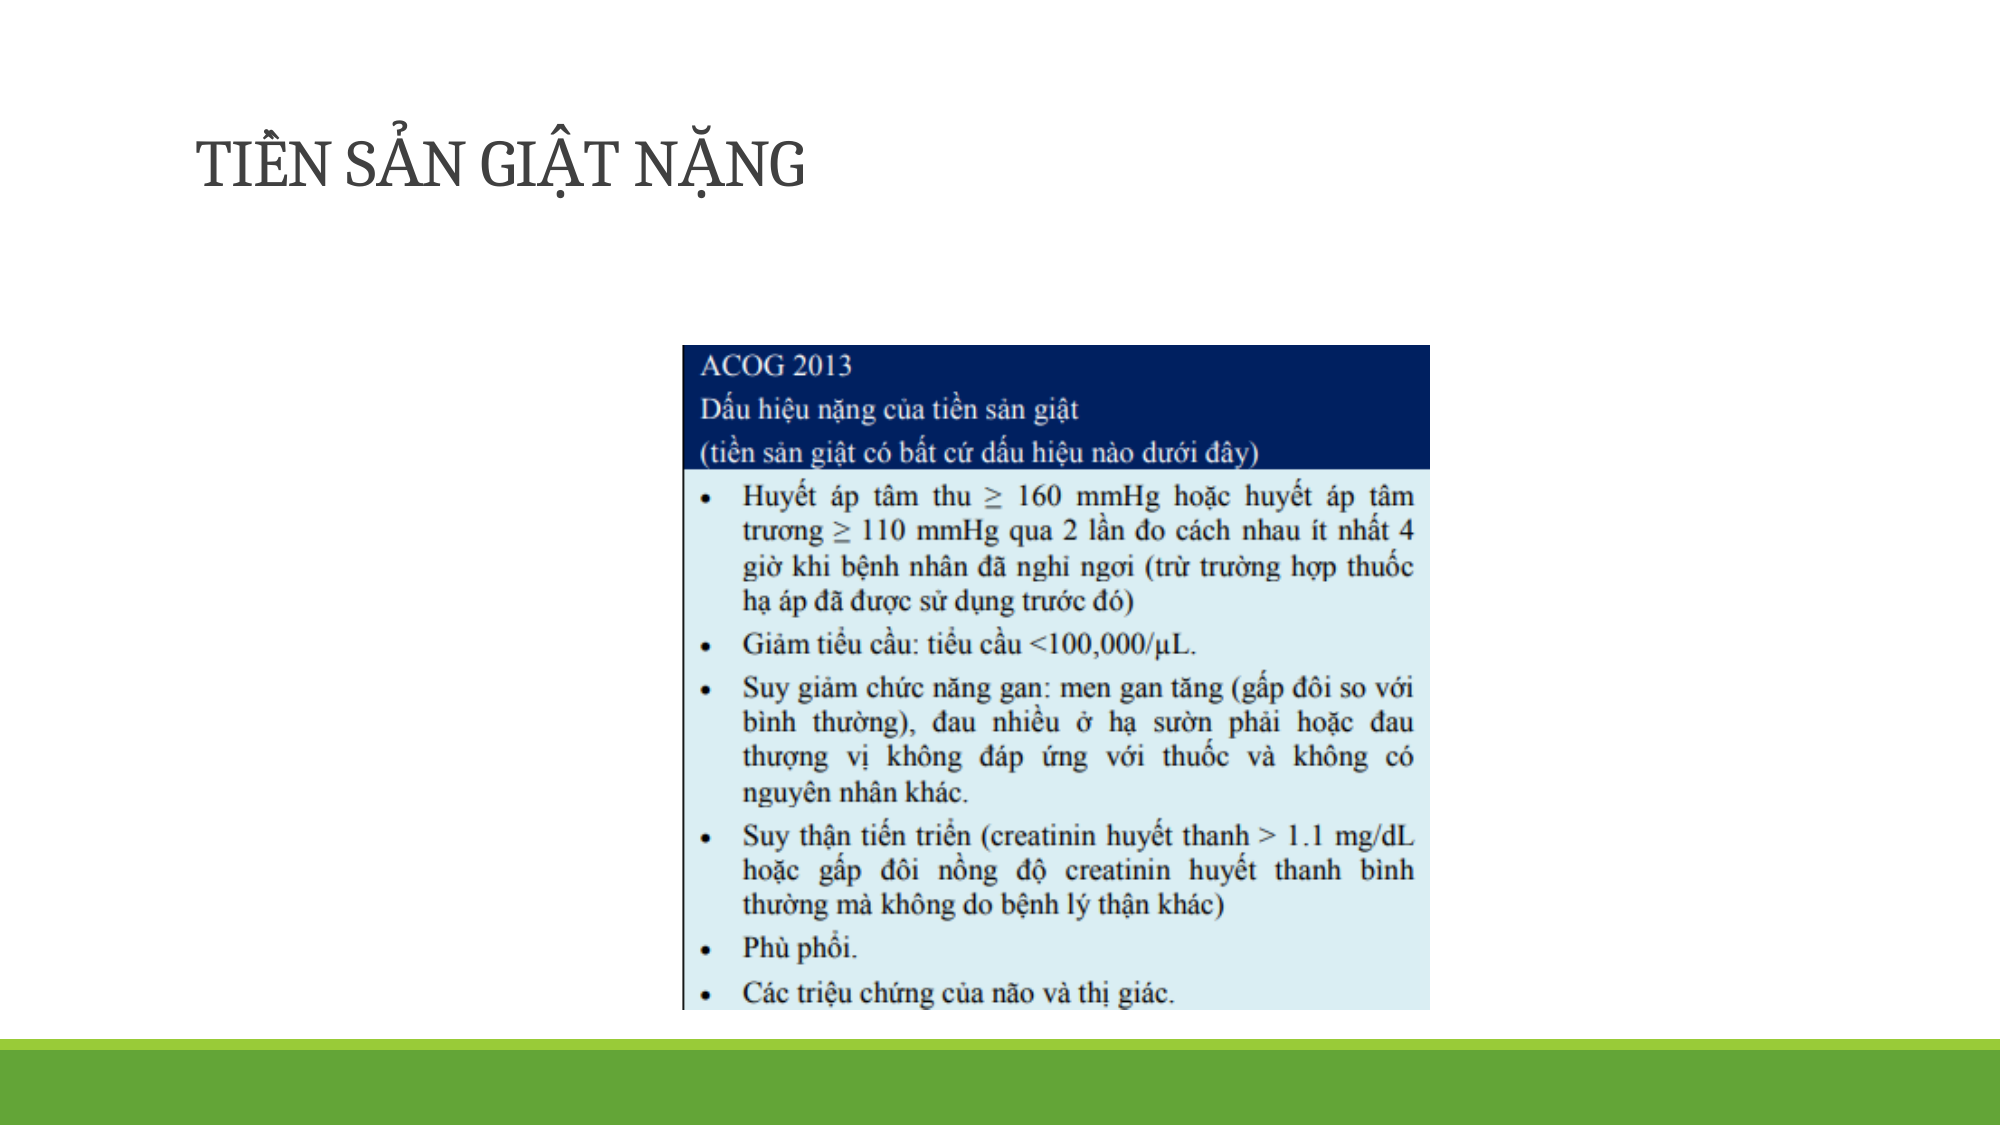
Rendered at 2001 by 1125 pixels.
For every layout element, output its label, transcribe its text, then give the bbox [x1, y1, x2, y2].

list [680, 344, 1430, 1011]
title TIỀN SẢN GIẬT NẶNG [180, 47, 1830, 285]
